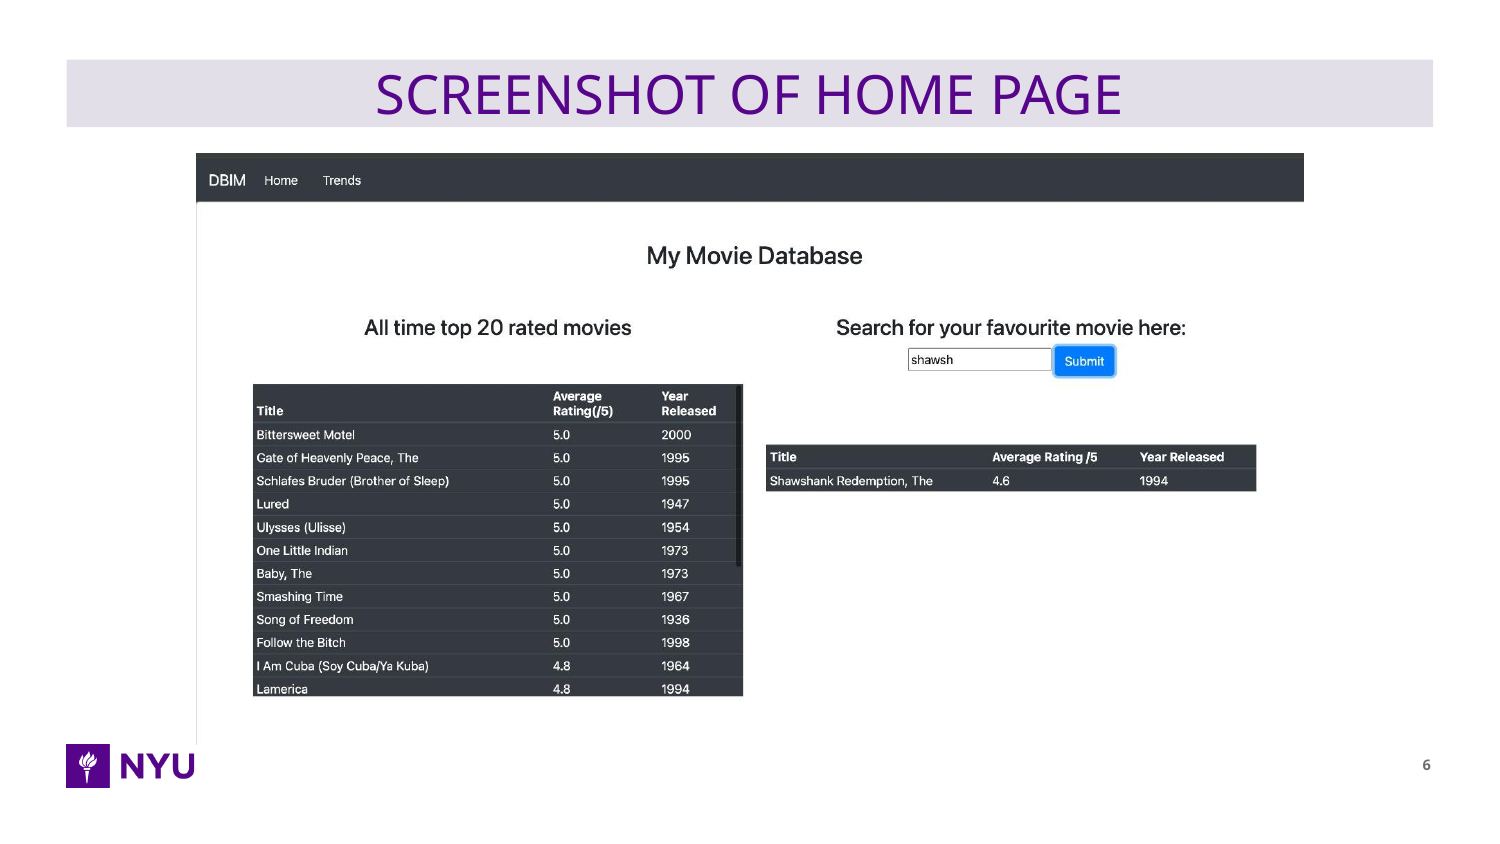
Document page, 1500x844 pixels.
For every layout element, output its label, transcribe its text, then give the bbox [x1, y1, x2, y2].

picture [66, 152, 1305, 788]
text_box SCREENSHOT OF HOME PAGE [66, 59, 1434, 128]
